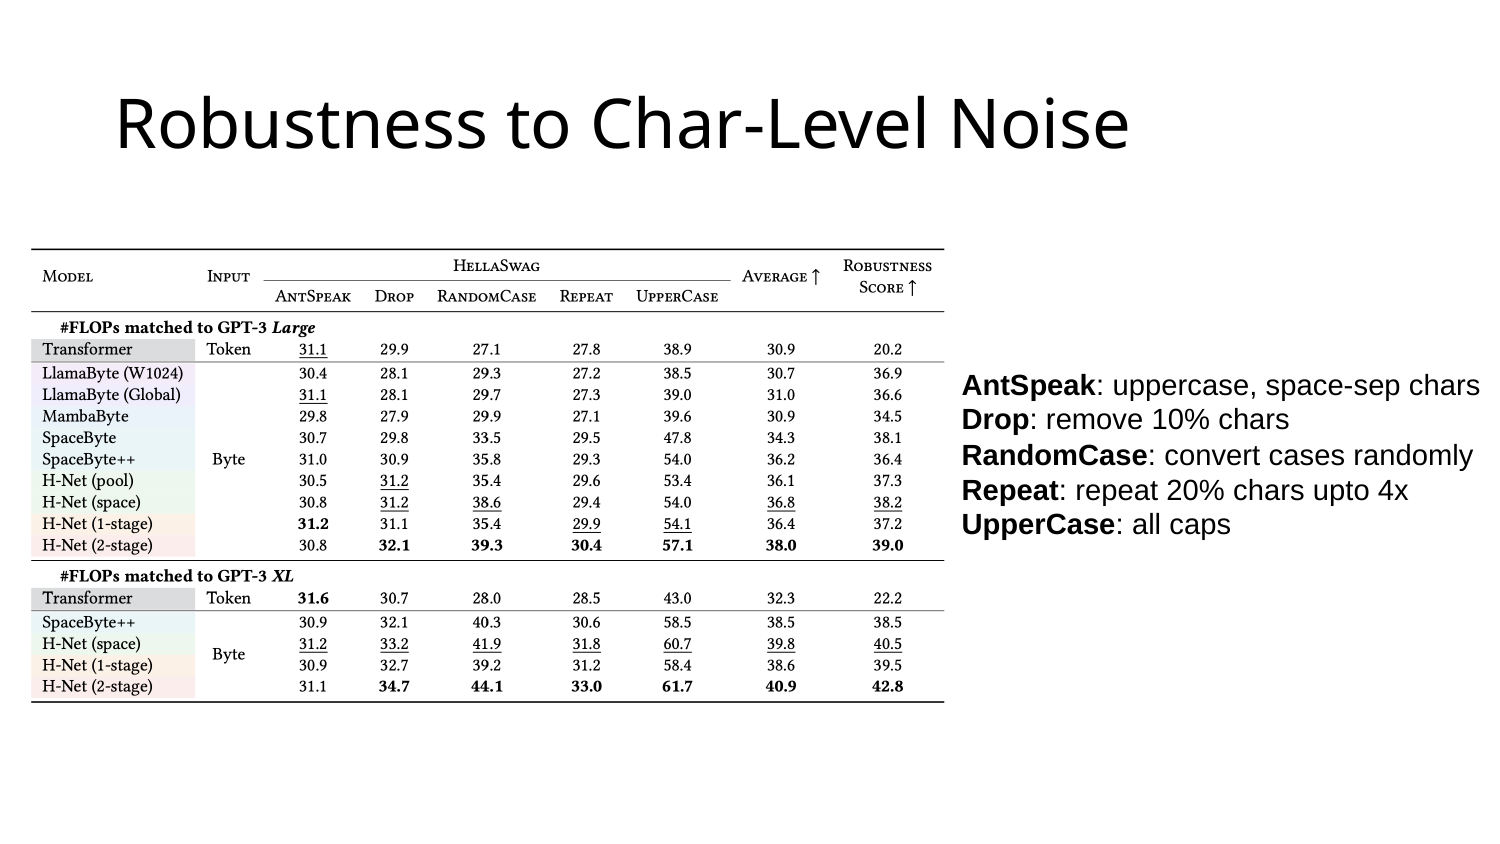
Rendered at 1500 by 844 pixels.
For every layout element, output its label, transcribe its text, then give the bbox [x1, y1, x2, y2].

picture [24, 244, 951, 708]
title Robustness to Char-Level Noise [103, 44, 1397, 208]
text_box AntSpeak: uppercase, space-sep chars Drop: remove 10% chars RandomCase: convert cases randomly Repeat: repeat 20% chars upto 4x UpperCase: all caps [955, 360, 1500, 547]
